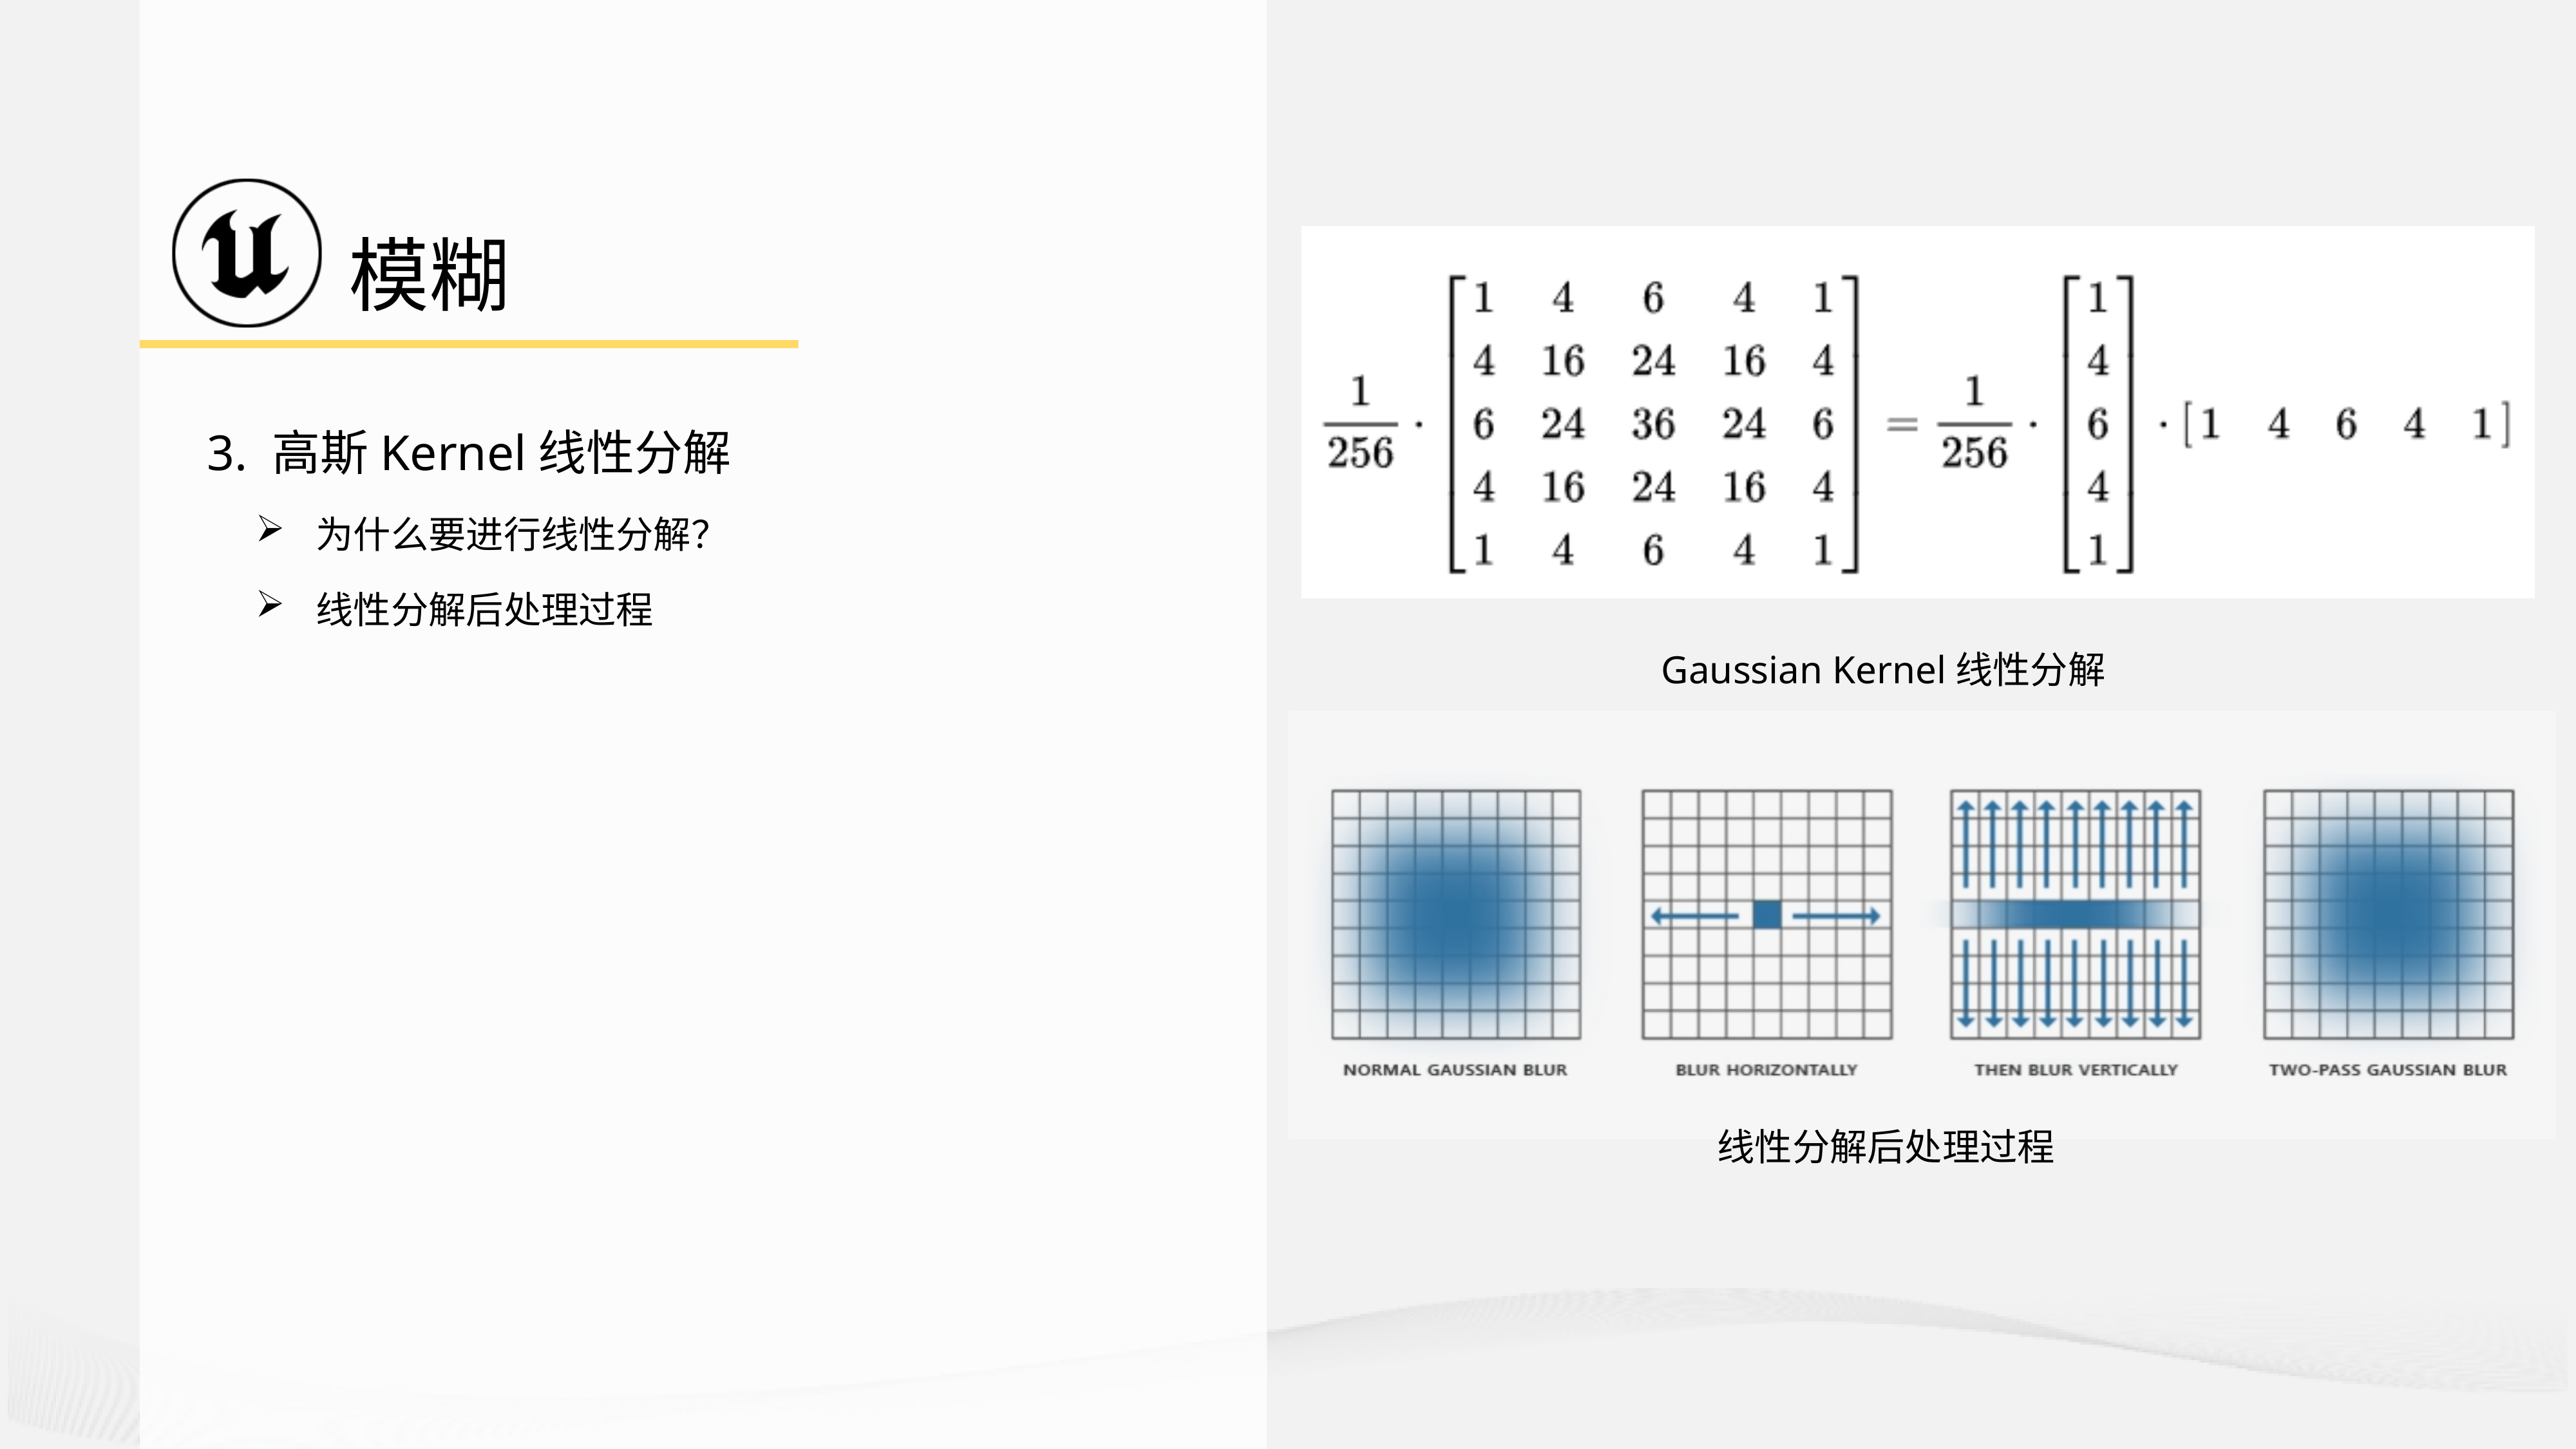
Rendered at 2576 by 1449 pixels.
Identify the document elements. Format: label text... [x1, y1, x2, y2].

text_box 线性分解后处理过程 [1712, 1140, 2061, 1174]
text_box Gaussian Kernel线性分解 [1656, 640, 2111, 697]
picture [1302, 226, 2535, 599]
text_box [139, 0, 1267, 1449]
picture [1289, 711, 2556, 1140]
picture [170, 176, 323, 330]
